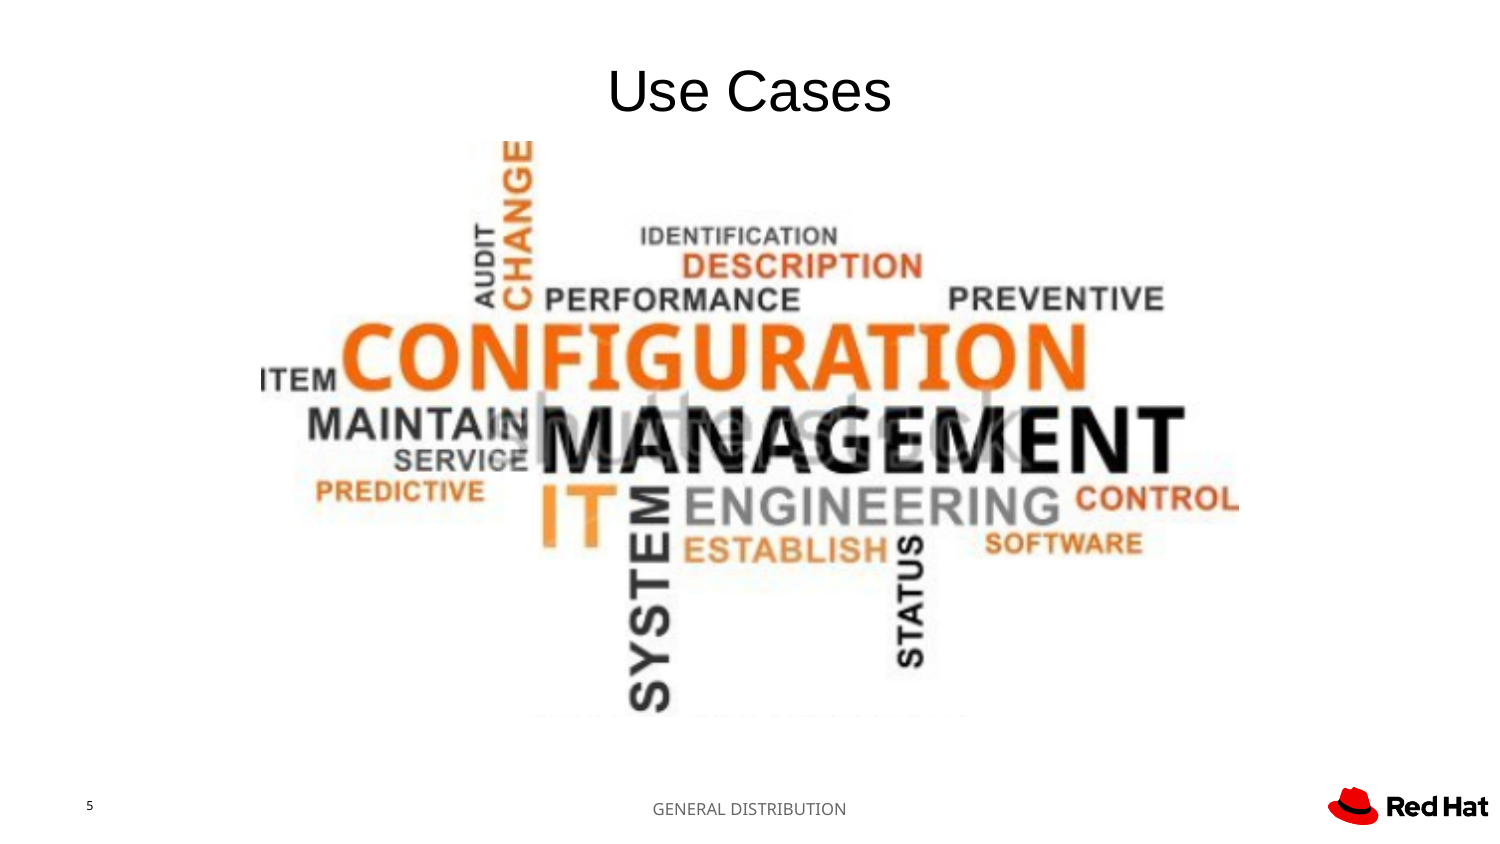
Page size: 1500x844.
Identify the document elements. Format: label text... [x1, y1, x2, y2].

text_box Use Cases [592, 46, 908, 131]
picture [1328, 787, 1489, 825]
picture [261, 141, 1239, 718]
